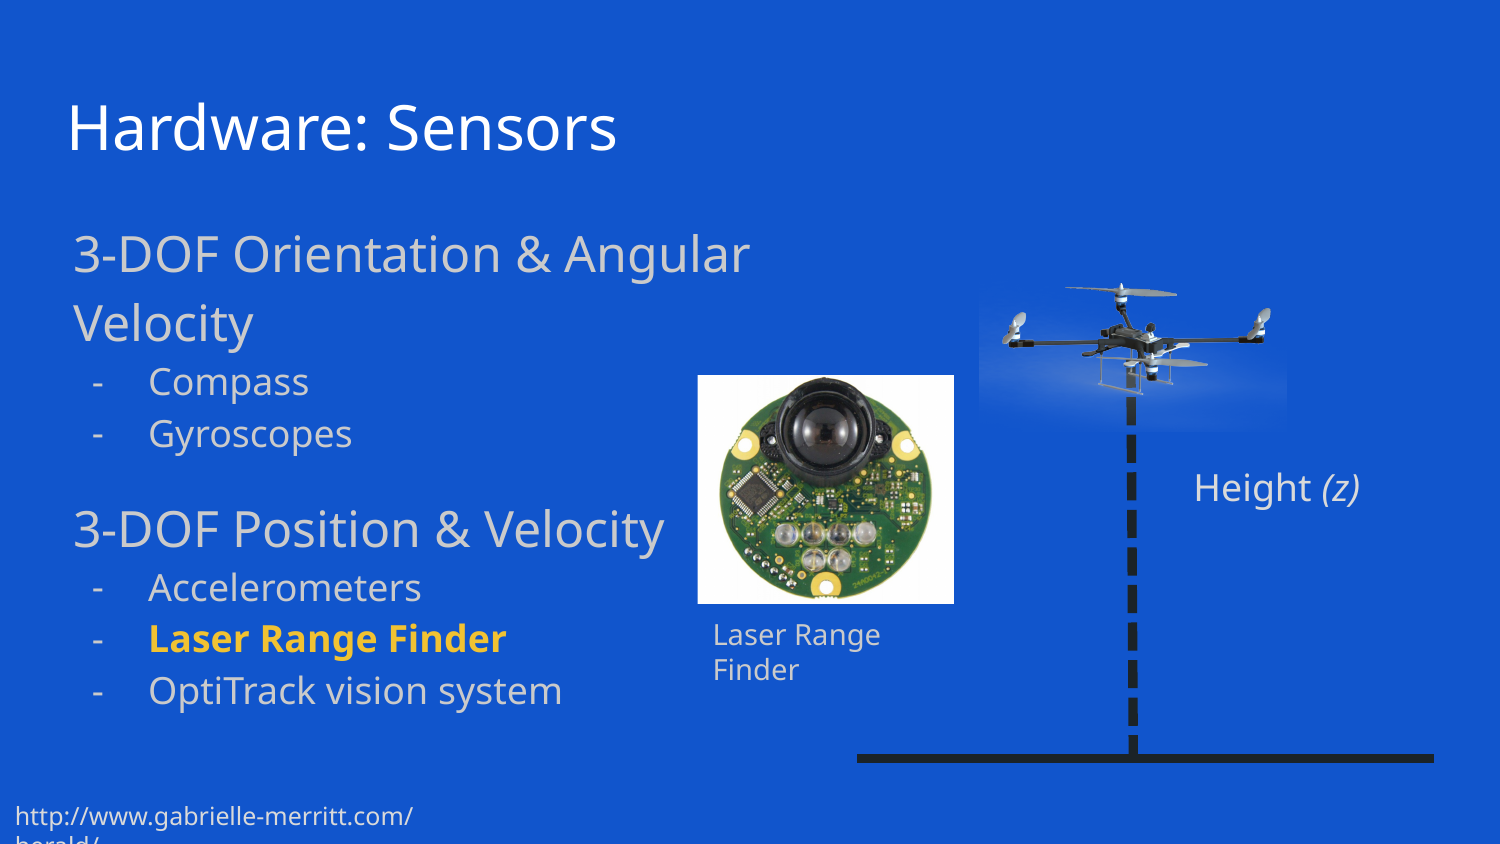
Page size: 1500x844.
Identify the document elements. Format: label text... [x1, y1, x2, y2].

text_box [1130, 440, 1134, 759]
text_box Laser Range Finder [697, 600, 970, 670]
picture [697, 374, 955, 604]
list 3-DOF Orientation & Angular Velocity Compass Gyroscopes 3-DOF Position & Velocity Accelerometers Laser Range Finder OptiTrack vision system [58, 198, 954, 691]
text_box http://www.gabrielle-merritt.com/herald/ [0, 793, 464, 844]
title Hardware: Sensors [51, 72, 1449, 167]
picture [979, 258, 1287, 432]
text_box Height (z) [1178, 457, 1377, 517]
